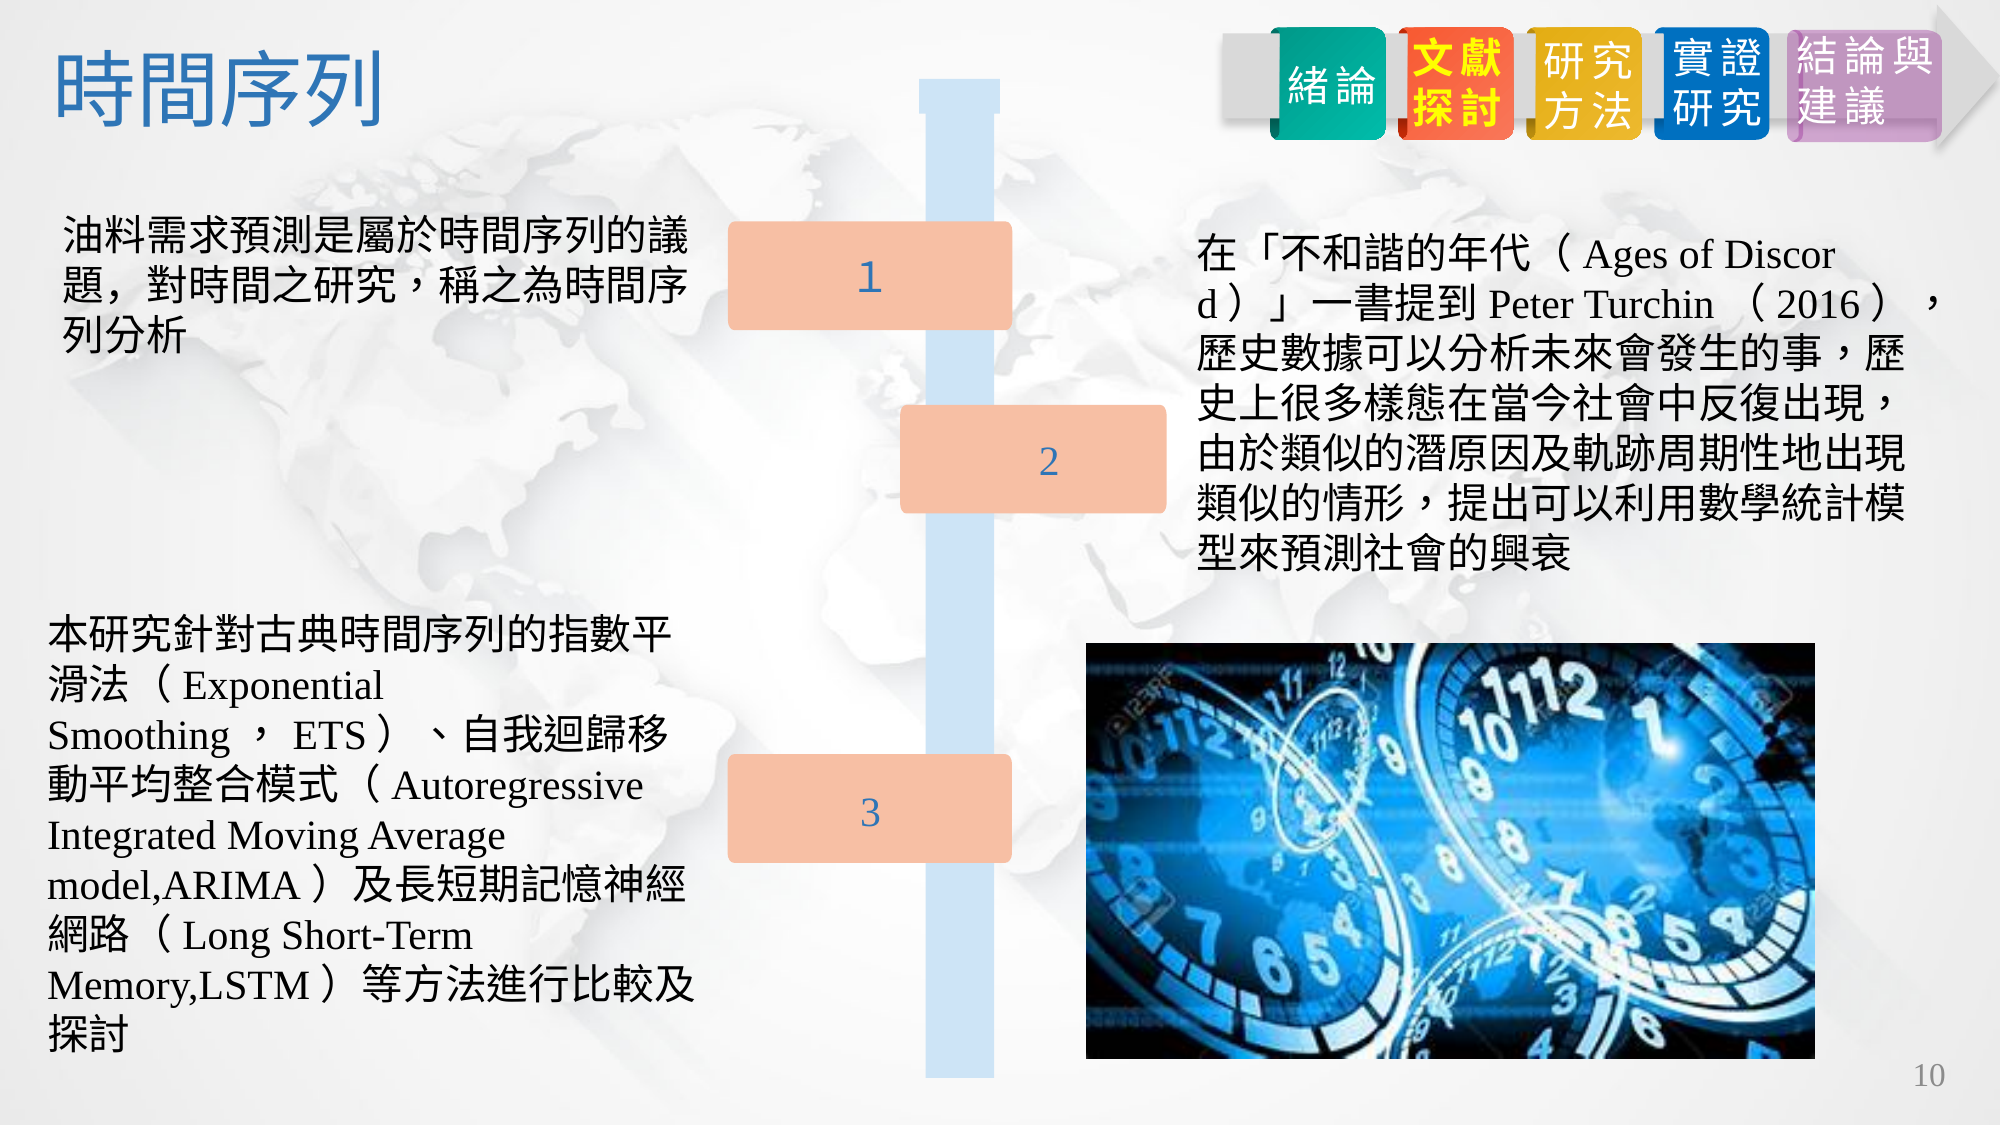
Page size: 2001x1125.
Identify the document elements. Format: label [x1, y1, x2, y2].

text_box [919, 78, 1000, 221]
text_box [919, 863, 1000, 1078]
text_box [1222, 4, 2000, 148]
text_box [900, 404, 1176, 514]
text_box [727, 754, 1012, 863]
text_box [919, 331, 1000, 404]
text_box [919, 514, 1000, 754]
text_box [727, 221, 1013, 331]
picture [0, 0, 2000, 1125]
